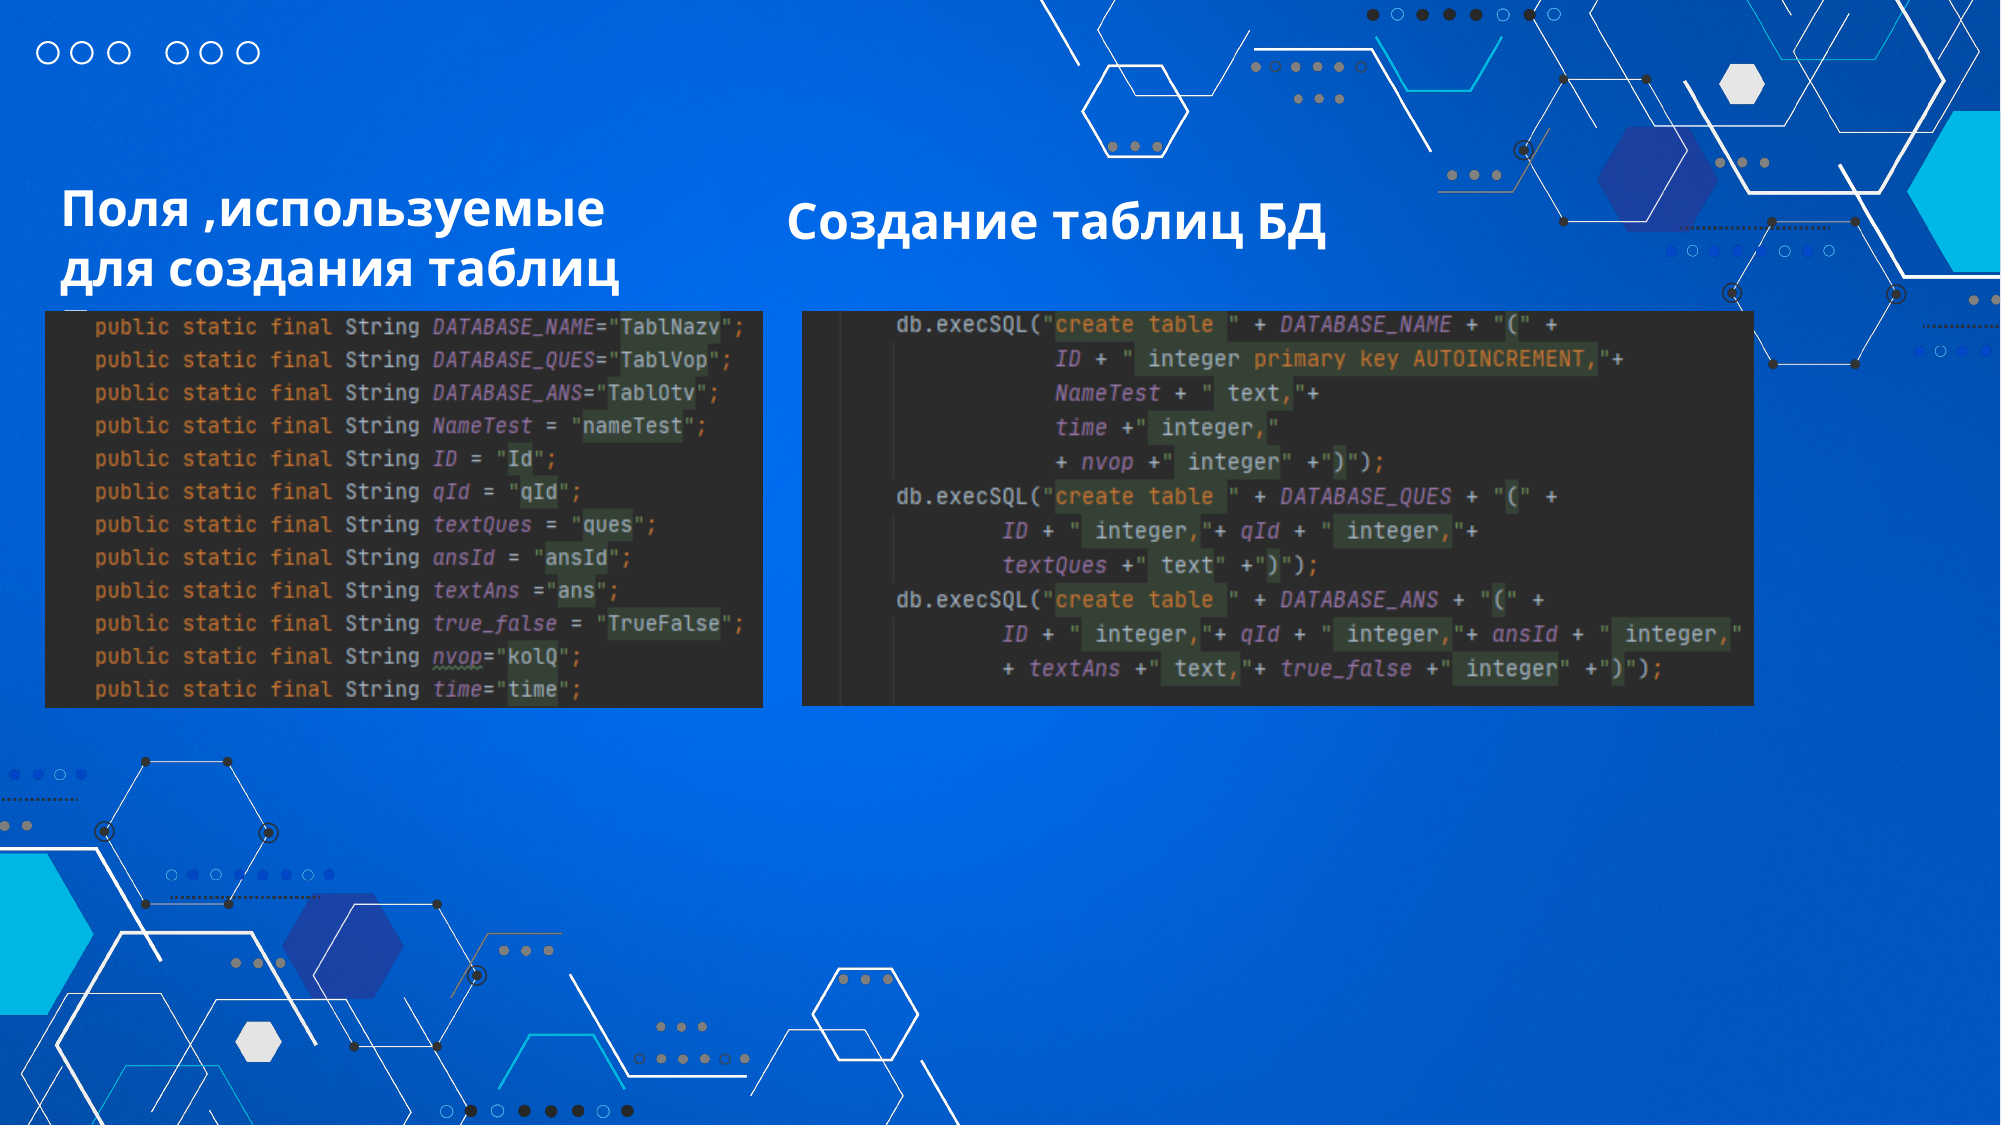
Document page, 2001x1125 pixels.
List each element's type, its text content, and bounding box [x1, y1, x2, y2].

text_box Создание таблиц БД [771, 181, 1495, 257]
text_box Поля ,используемые для создания таблиц Базы данных [45, 168, 671, 311]
picture [0, 0, 2001, 1125]
